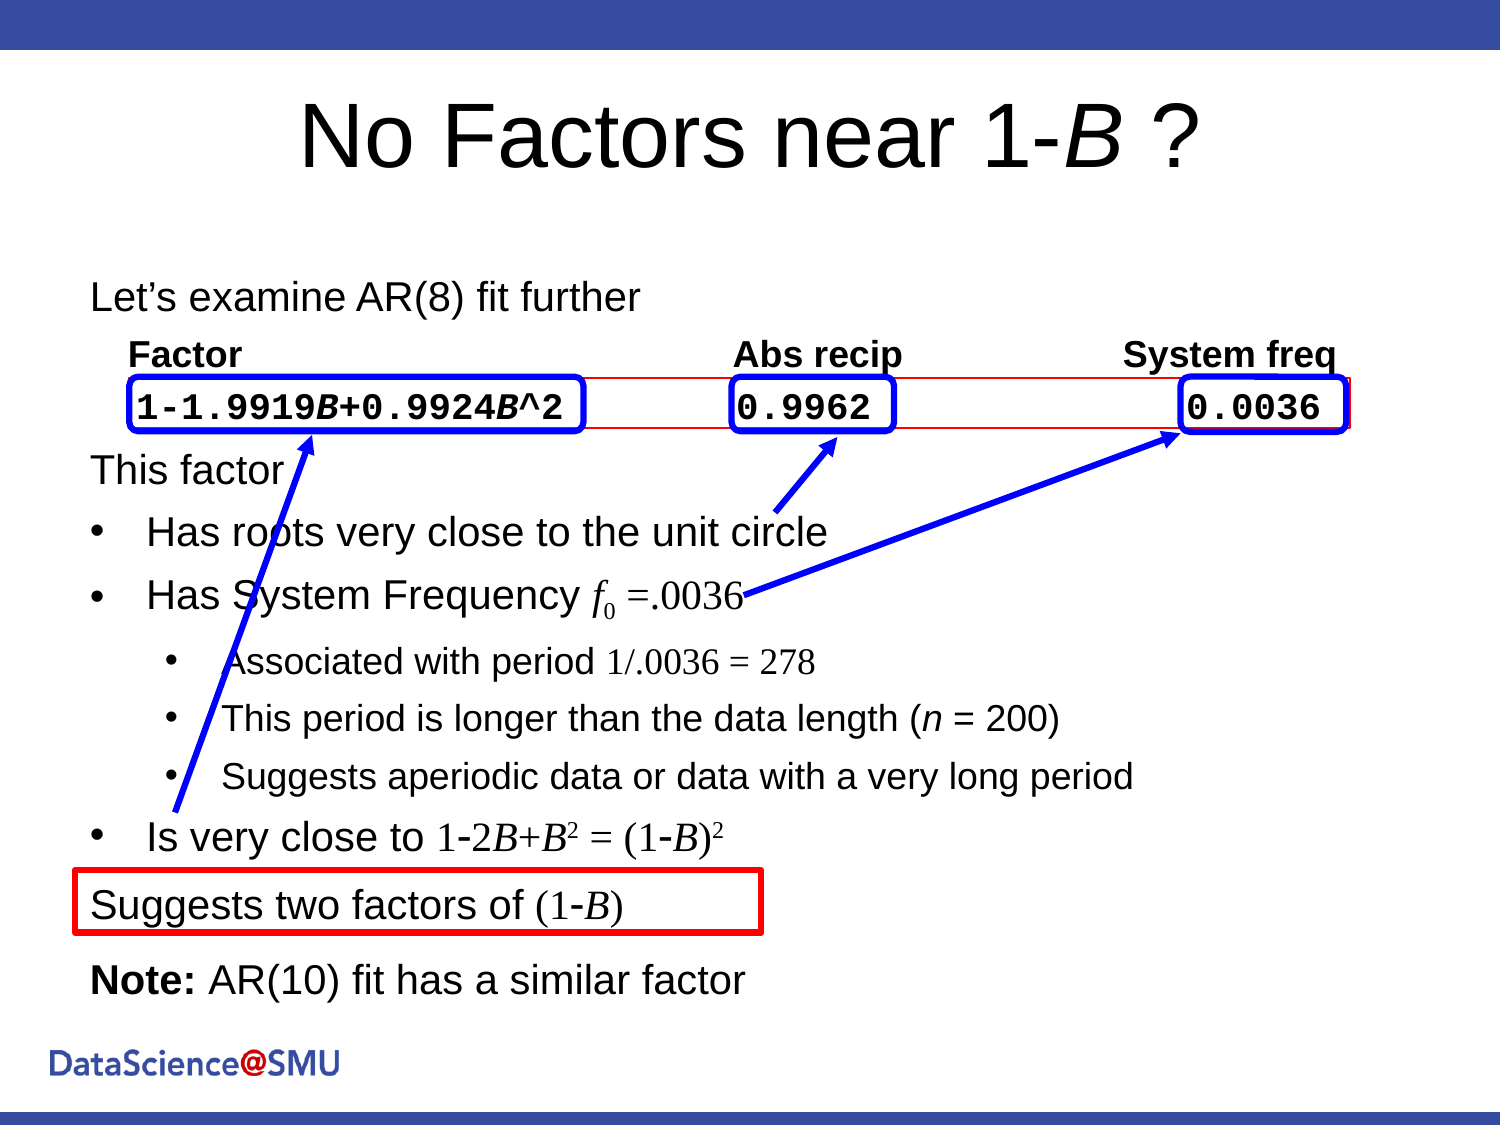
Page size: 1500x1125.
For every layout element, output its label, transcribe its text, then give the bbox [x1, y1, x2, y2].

text_box [1347, 384, 1352, 430]
text_box Suggests two factors of (1-B) [74, 870, 762, 933]
picture [50, 1049, 339, 1076]
text_box 1-1.9919B+0.9924B^2 0.9962 0.0036 [313, 384, 740, 435]
text_box [1178, 374, 1349, 434]
text_box [729, 374, 897, 434]
text_box 1-1.9919B+0.9924B^2 0.9962 0.0036 [121, 384, 173, 435]
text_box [174, 434, 313, 813]
text_box Note: AR(10) fit has a similar factor [75, 945, 1000, 1011]
text_box Let’s examine AR(8) fit further [74, 262, 1425, 349]
title No Factors near 1-B ? [75, 37, 1425, 225]
text_box [127, 374, 586, 434]
text_box This factor Has roots very close to the unit circle Has System Frequency f0 =.0036 Associated with period 1/.0036 = 278 This period is longer than the data length (n = 200) Suggests aperiodic data or data with a very long period Is very close to 1-2B+B2 = (1-B)2 [75, 435, 1374, 865]
text_box Factor Abs recip System freq [113, 322, 1379, 384]
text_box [743, 433, 1181, 596]
text_box 1-1.9919B+0.9924B^2 0.9962 0.0036 [893, 384, 1343, 435]
